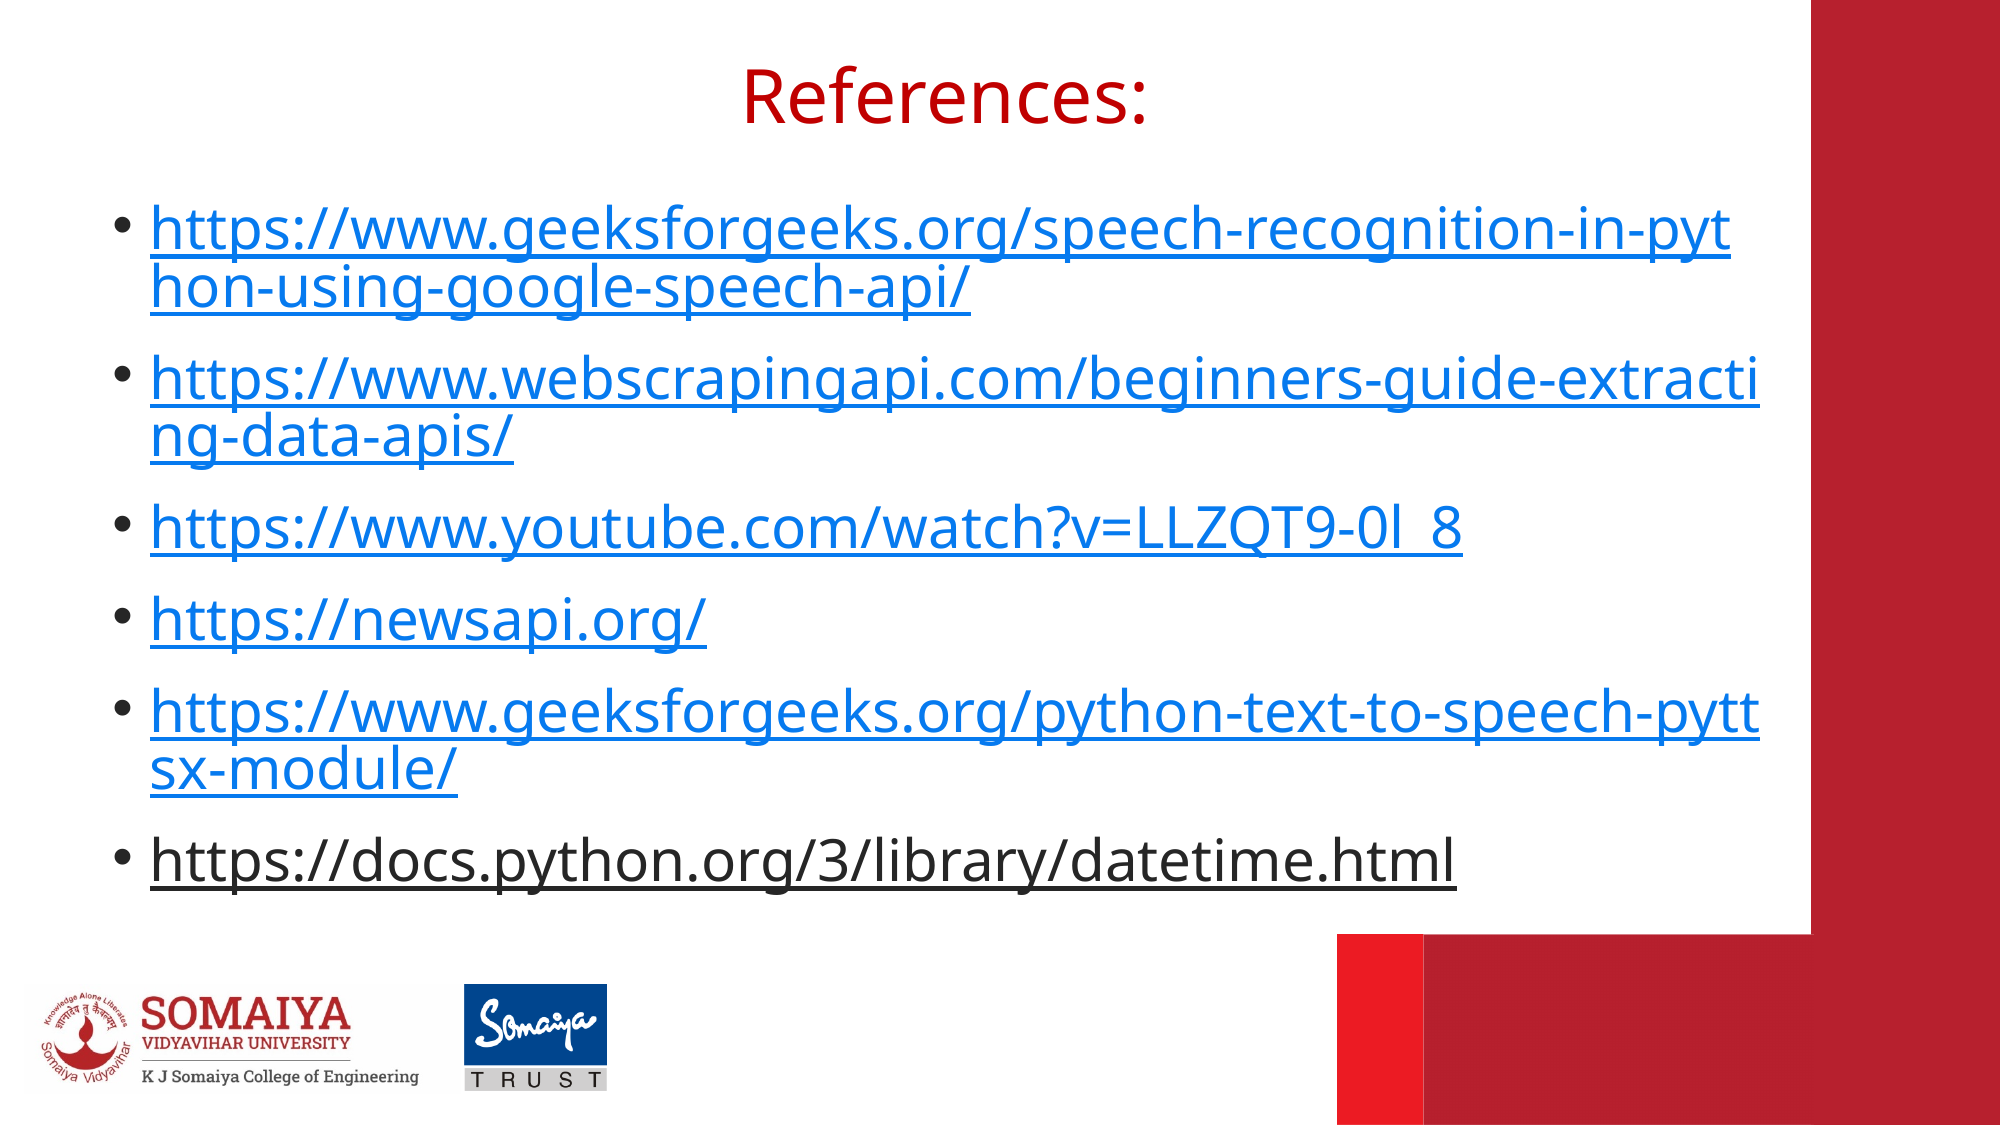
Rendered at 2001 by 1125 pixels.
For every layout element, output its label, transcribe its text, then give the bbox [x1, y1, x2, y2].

list https://www.geeksforgeeks.org/speech-recognition-in-python-using-google-speech-api/ https://www.webscrapingapi.com/beginners-guide-extracting-data-apis/ https://www.youtube.com/watch?v=LLZQT9-0l_8 https://newsapi.org/ https://www.geeksforgeeks.org/python-text-to-speech-pyttsx-module/ https://docs.python.org/3/library/datetime.html [97, 185, 1777, 984]
picture [1337, 0, 2000, 1125]
title References: [270, 45, 1619, 185]
picture [24, 984, 461, 1094]
picture [464, 984, 607, 1091]
